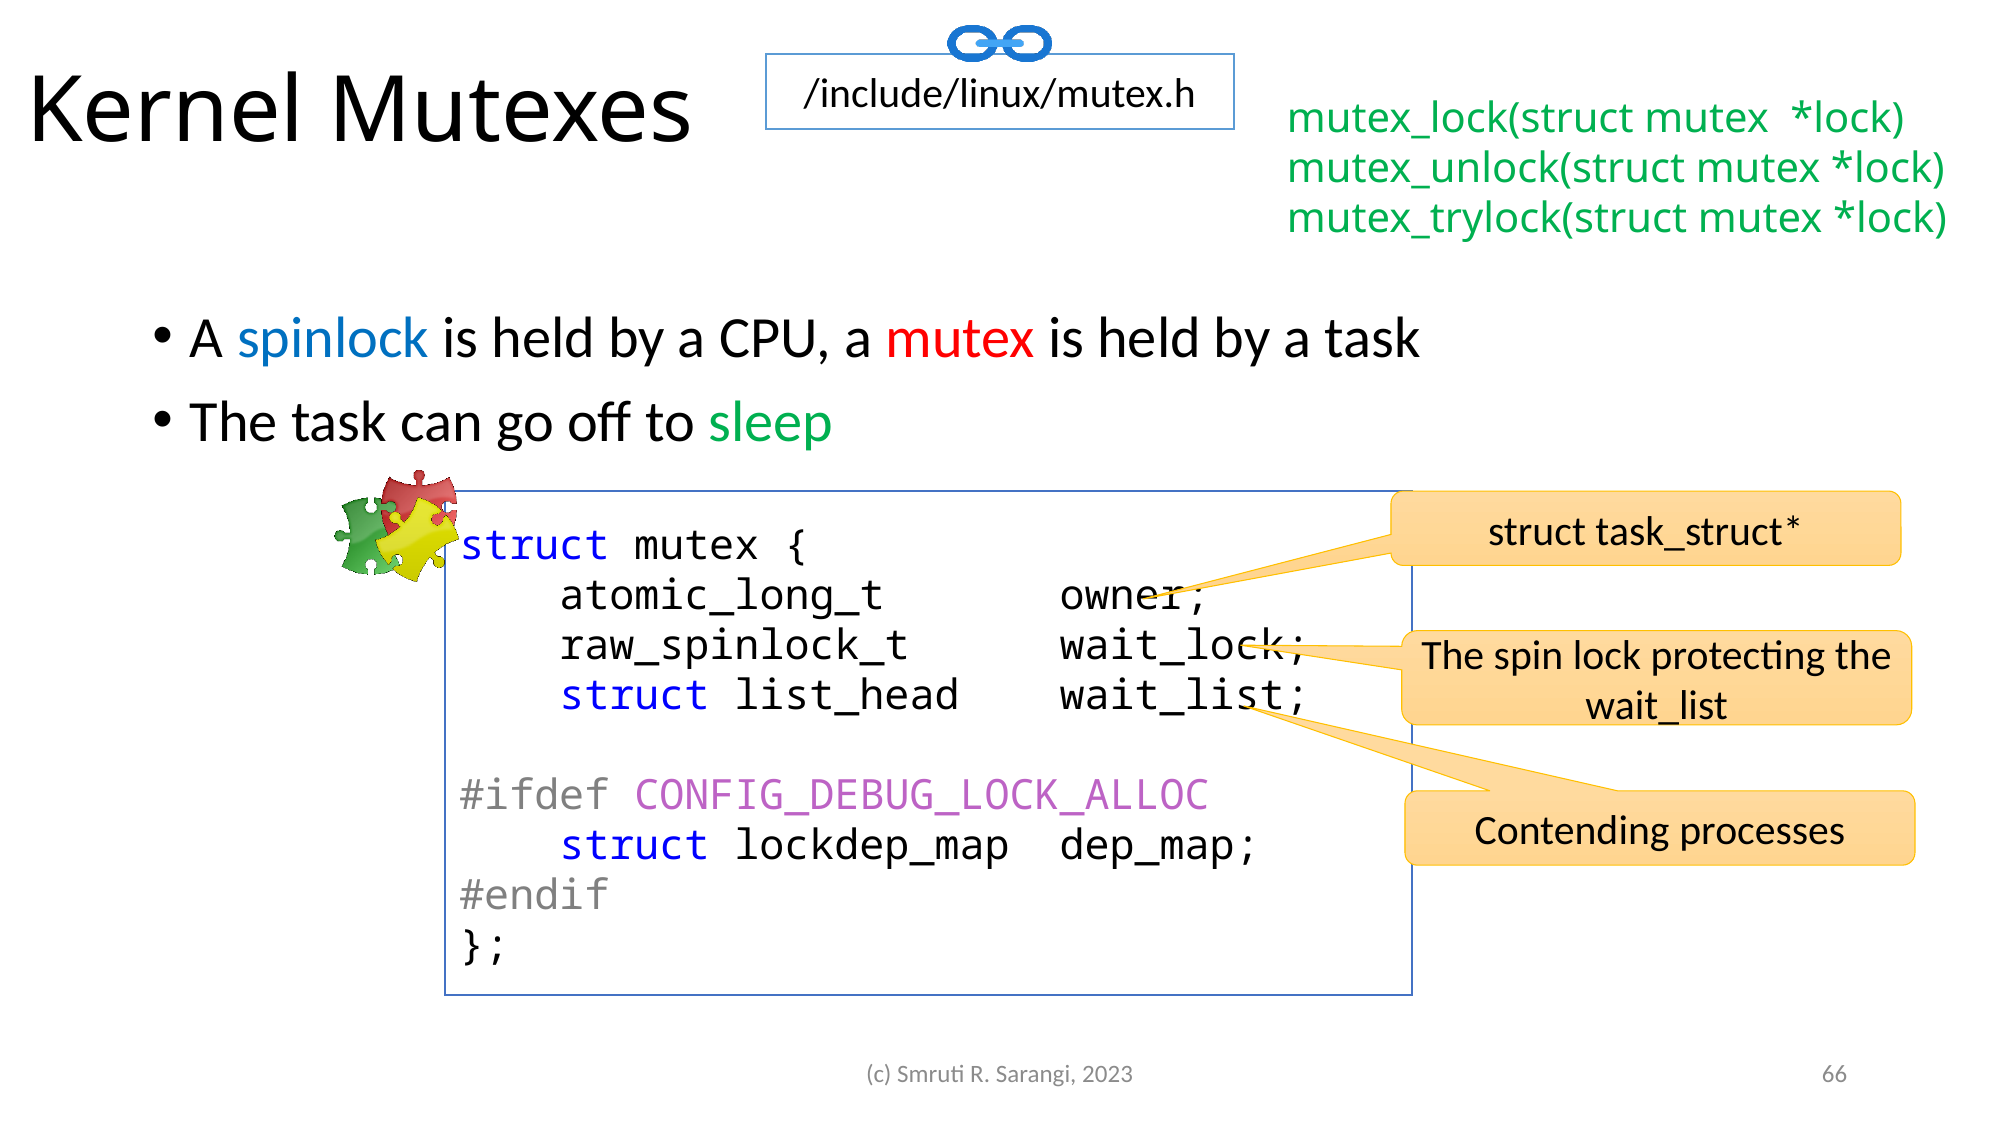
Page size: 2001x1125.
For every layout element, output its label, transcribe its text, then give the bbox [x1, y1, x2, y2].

list A spinlock is held by a CPU, a mutex is held by a task The task can go off to sleep [137, 299, 1863, 469]
text_box Contending processes [1243, 705, 1916, 866]
picture [947, 0, 1052, 87]
text_box struct mutex { atomic_long_t owner; raw_spinlock_t wait_lock; struct list_head wait_list; #ifdef CONFIG_DEBUG_LOCK_ALLOC struct lockdep_map dep_map; #endif }; [444, 490, 1413, 996]
text_box struct task_struct* [1142, 490, 1902, 600]
text_box mutex_lock(struct mutex *lock) mutex_unlock(struct mutex *lock) mutex_trylock(struct mutex *lock) [1272, 83, 1962, 248]
title Kernel Mutexes [11, 2, 1737, 220]
picture [333, 468, 459, 582]
footer (c) Smruti R. Sarangi, 2023 [662, 1042, 1338, 1103]
slide_number 66 [1412, 1042, 1863, 1103]
text_box /include/linux/mutex.h [765, 53, 1235, 130]
text_box The spin lock protecting the wait_list [1240, 630, 1913, 726]
